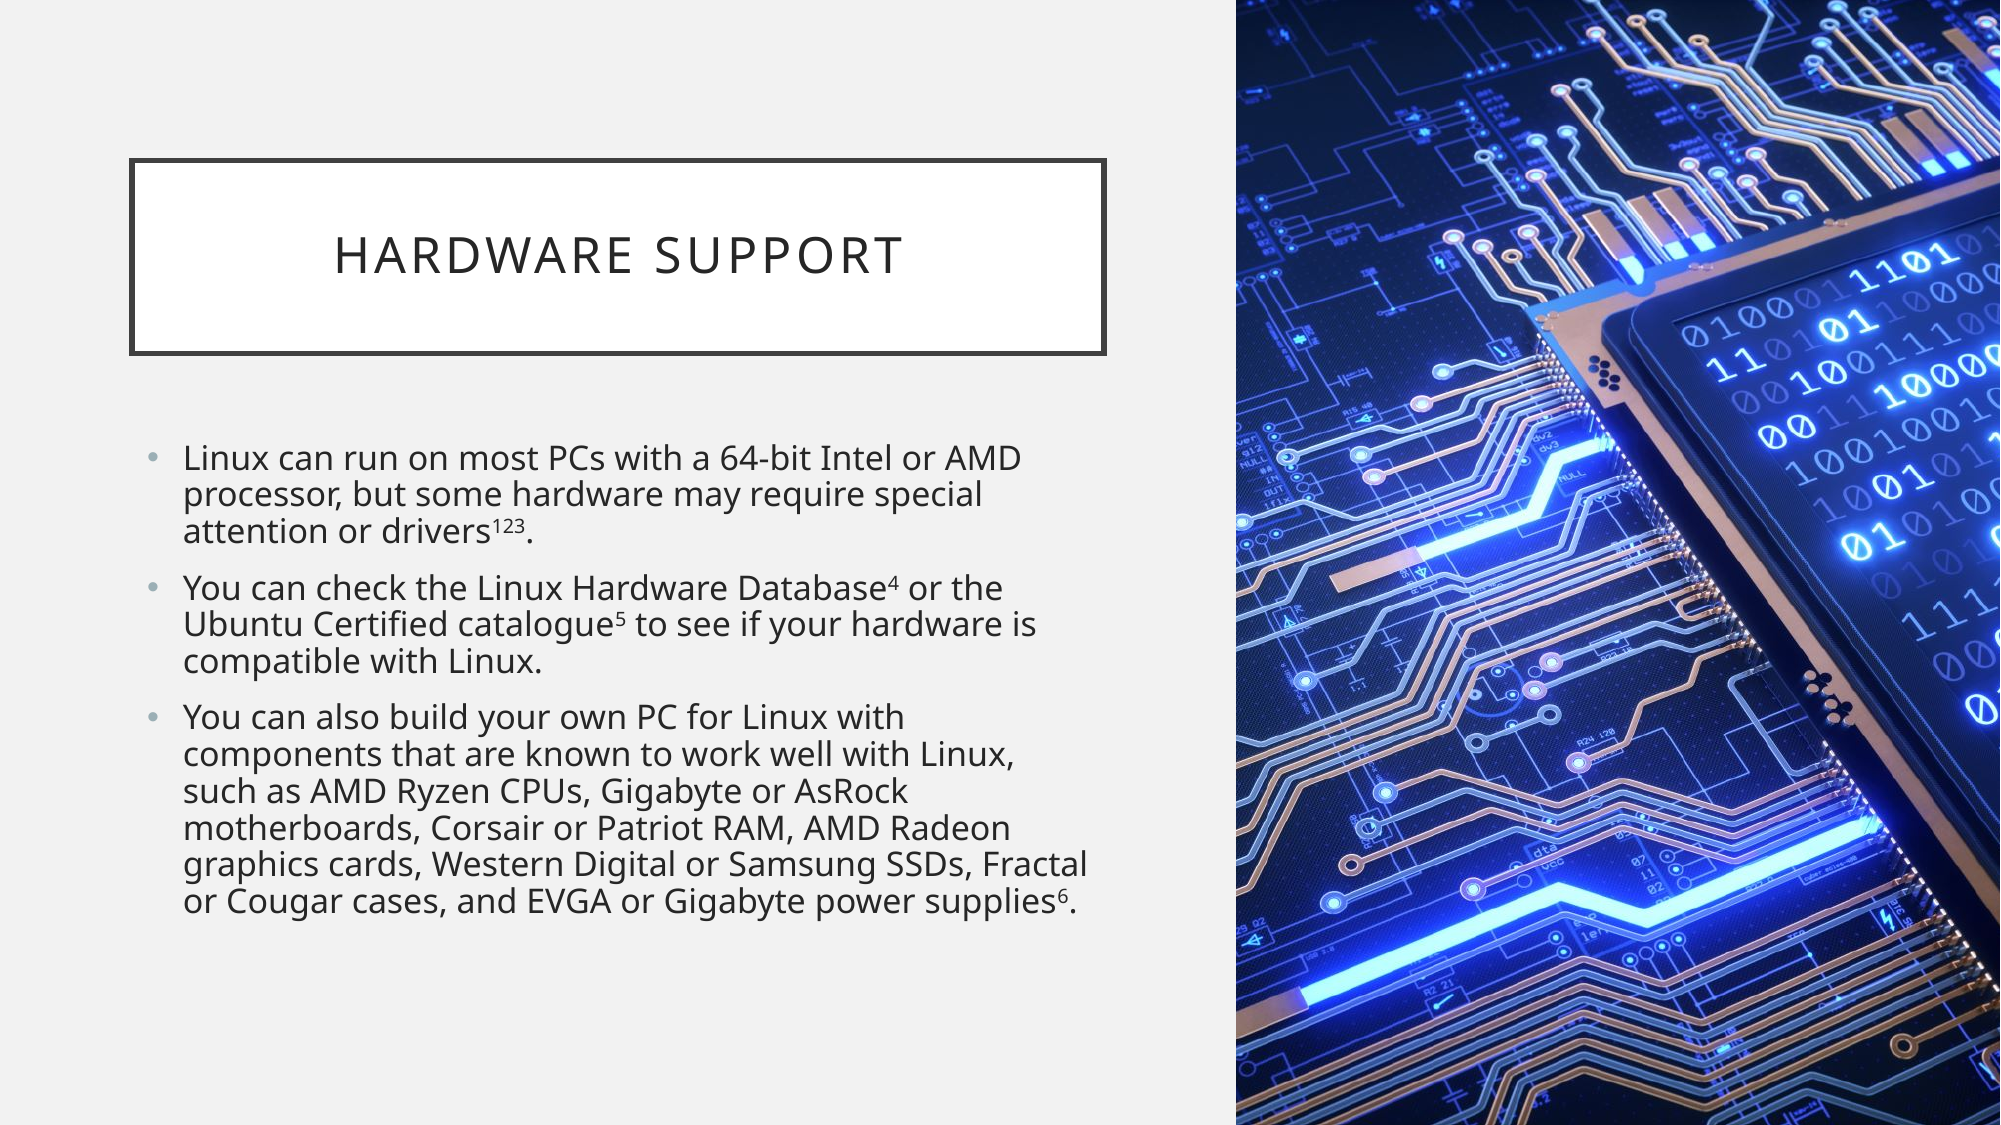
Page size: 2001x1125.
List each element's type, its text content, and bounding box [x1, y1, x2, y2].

picture [1235, 0, 2000, 1125]
list Linux can run on most PCs with a 64-bit Intel or AMD processor, but some hardware may require special attention or drivers123. You can check the Linux Hardware Database4 or the Ubuntu Certified catalogue5 to see if your hardware is compatible with Linux. You can also build your own PC for Linux with components that are known to work well with Linux, such as AMD Ryzen CPUs, Gigabyte or AsRock motherboards, Corsair or Patriot RAM, AMD Radeon graphics cards, Western Digital or Samsung SSDs, Fractal or Cougar cases, and EVGA or Gigabyte power supplies6. [131, 433, 1104, 968]
title Hardware support [129, 158, 1107, 356]
